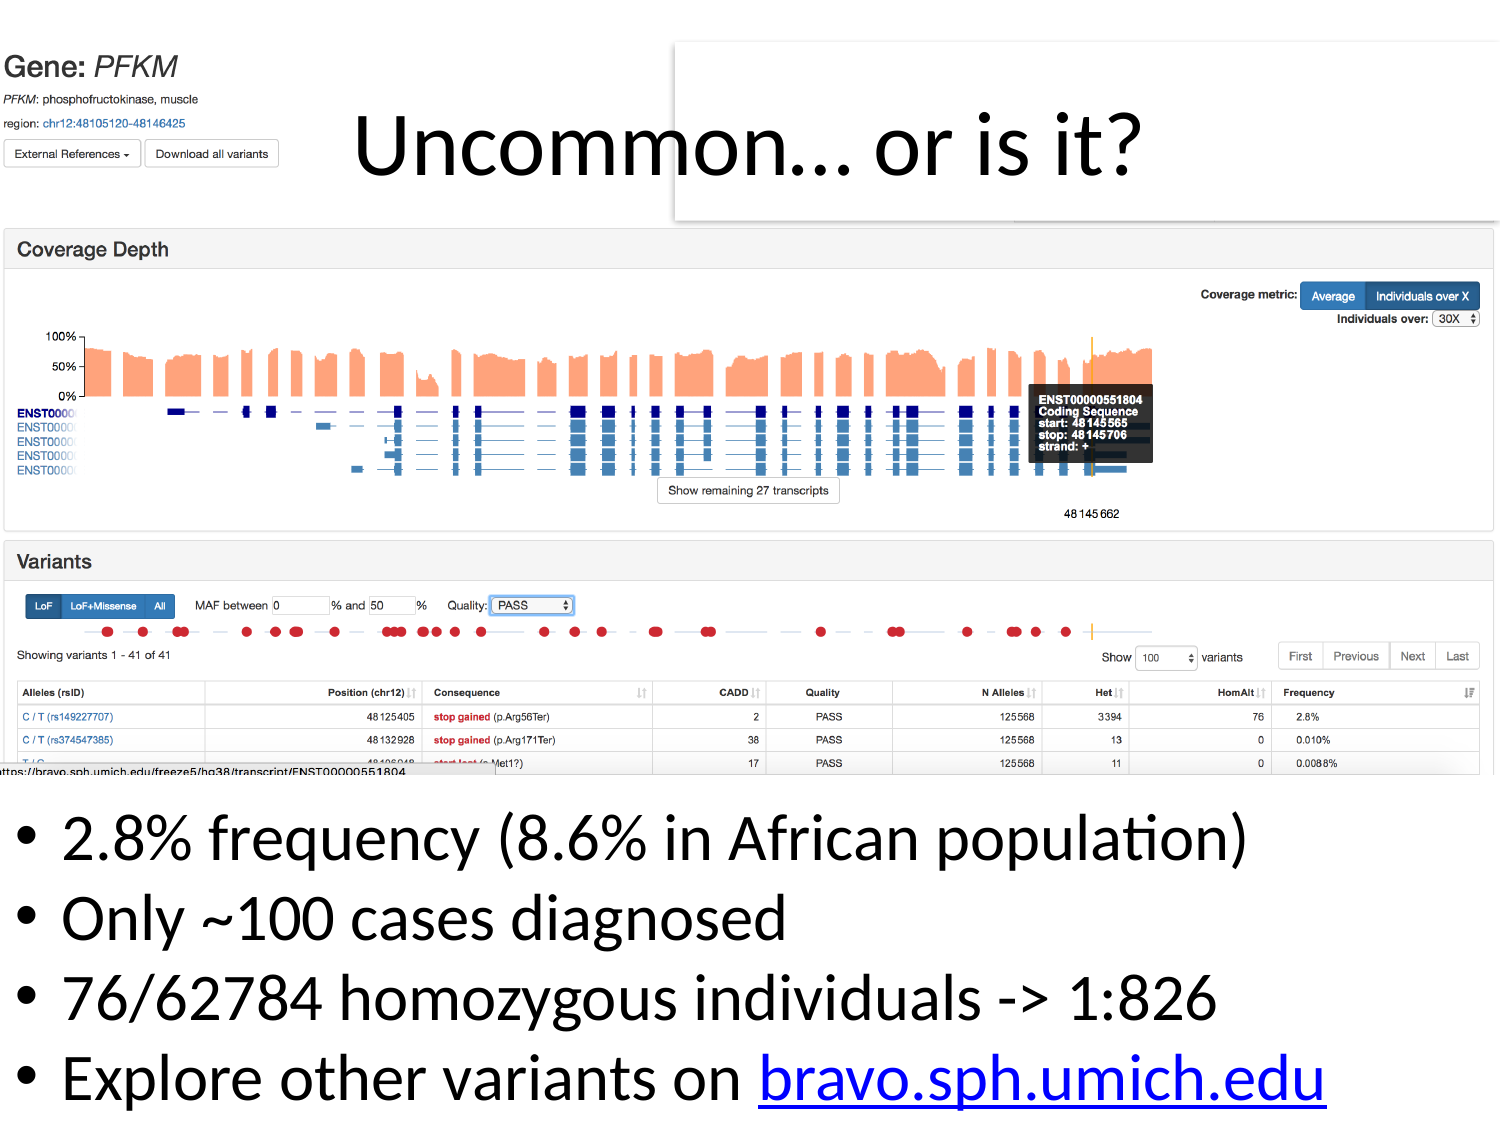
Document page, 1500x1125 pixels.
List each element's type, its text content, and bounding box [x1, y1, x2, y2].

picture [0, 44, 1500, 775]
text_box 2.8% frequency (8.6% in African population) Only ~100 cases diagnosed 76/62784 homozygous individuals -> 1:826 Explore other variants on bravo.sph.umich.edu [0, 786, 1500, 1122]
